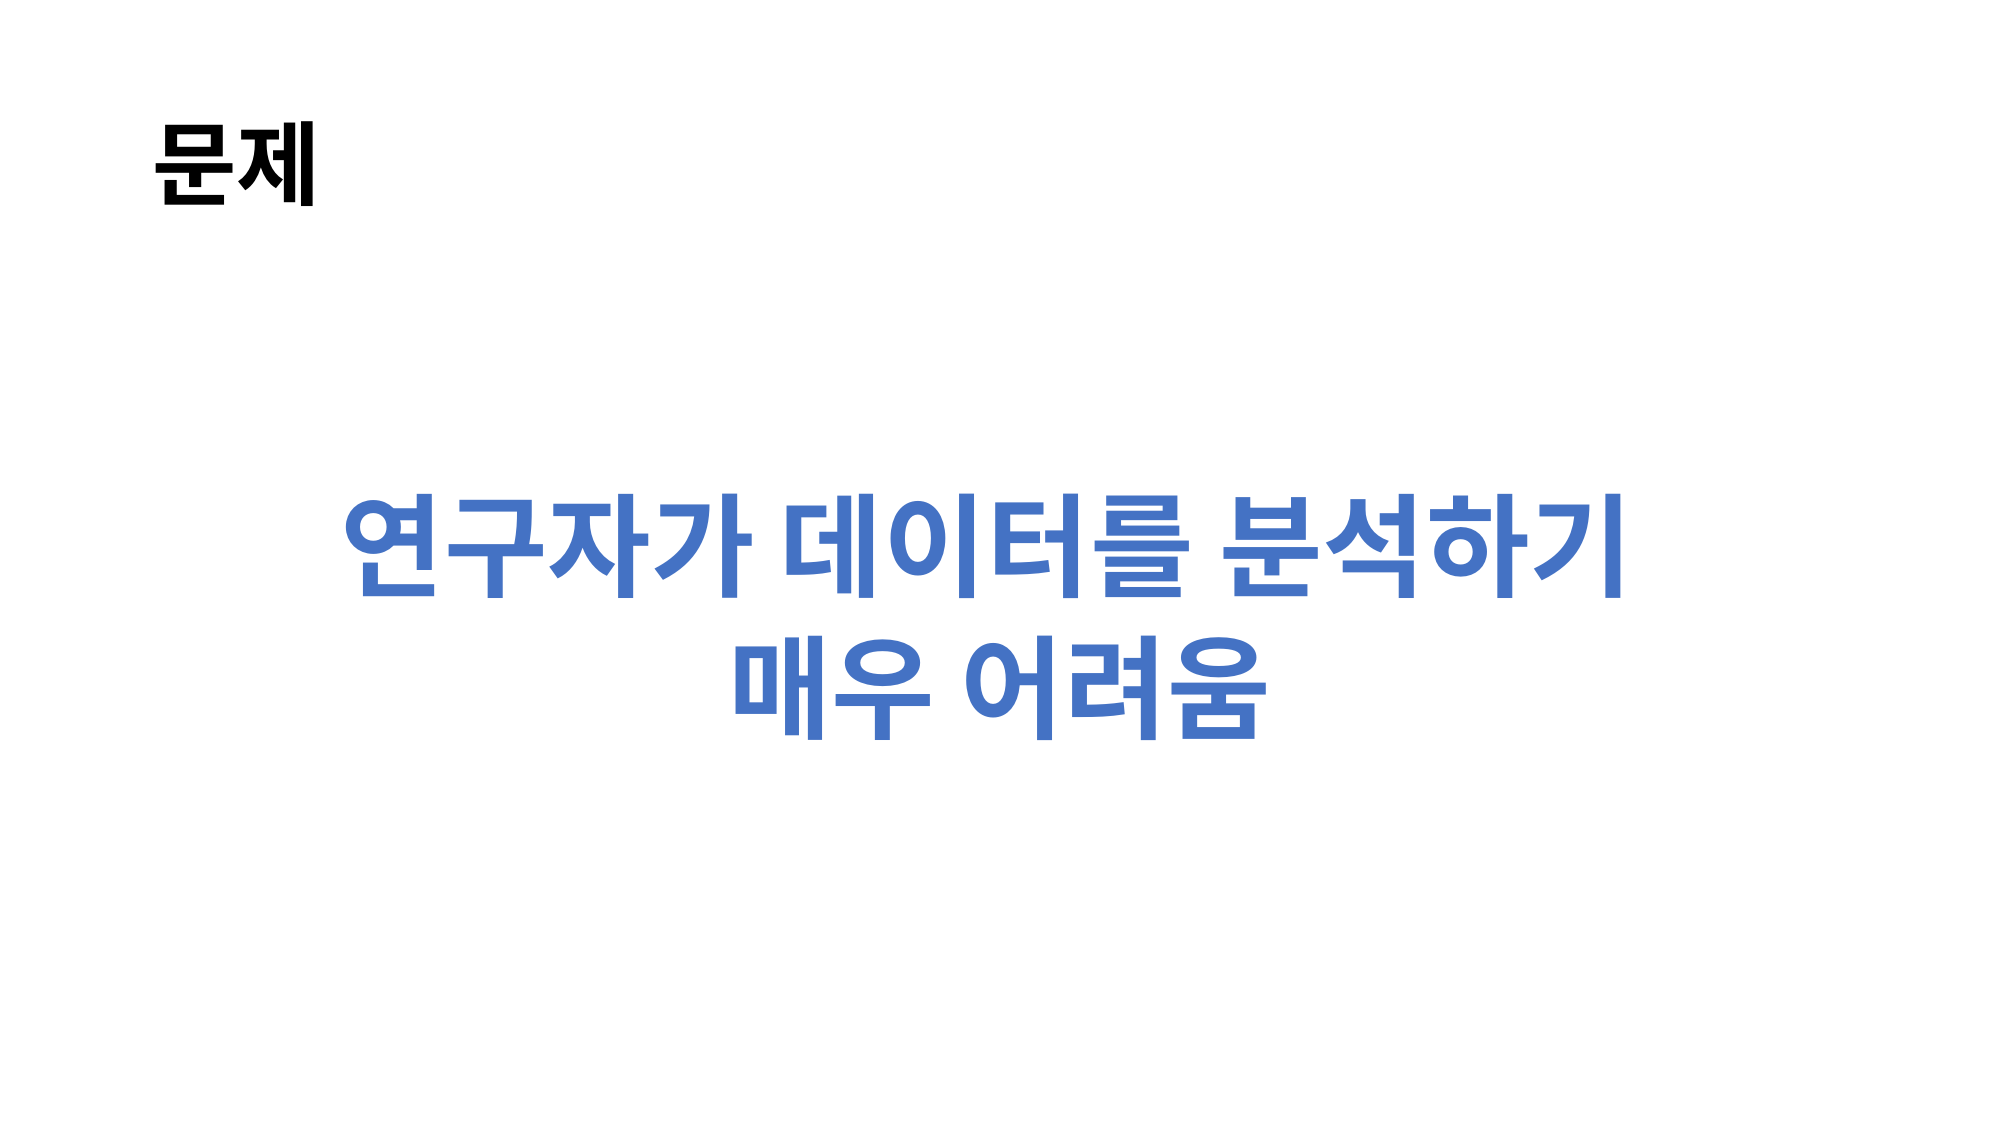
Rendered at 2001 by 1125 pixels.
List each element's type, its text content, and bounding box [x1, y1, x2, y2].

text_box 문제 [137, 59, 1863, 278]
text_box 연구자가 데이터를 분석하기 매우 어려움 [137, 483, 1863, 800]
